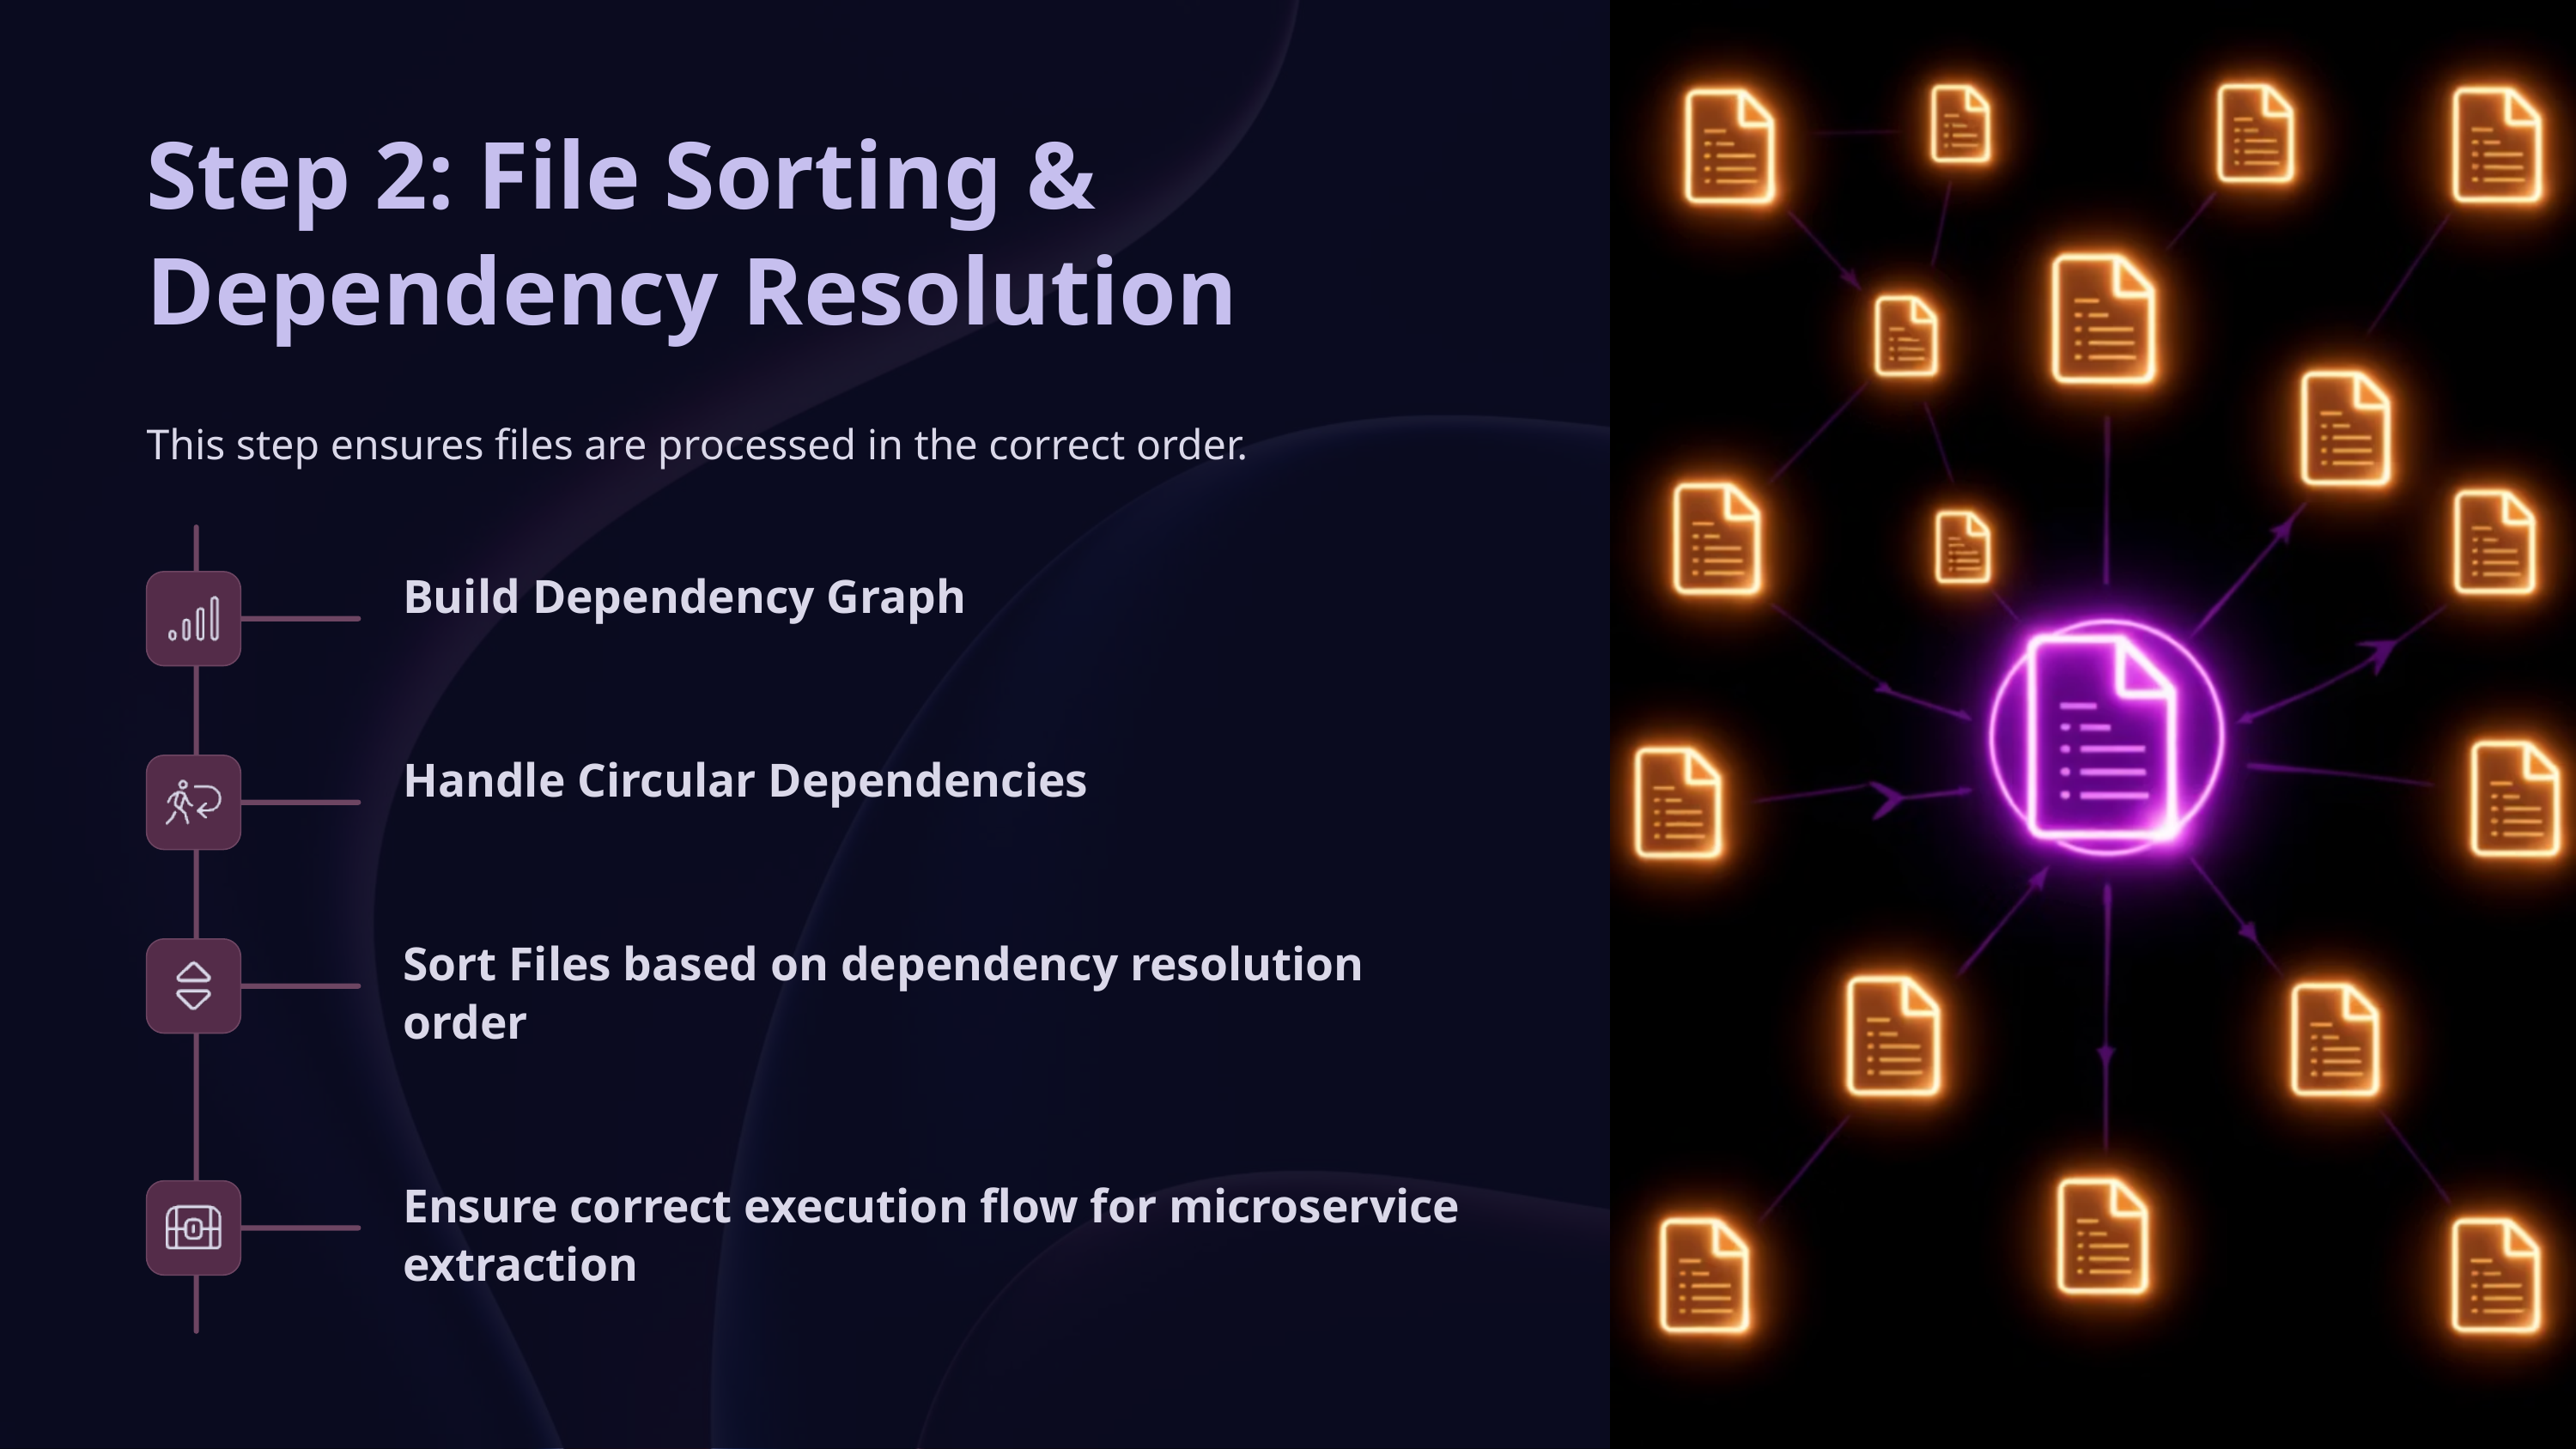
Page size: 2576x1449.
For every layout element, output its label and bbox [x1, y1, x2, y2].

text_box [193, 1041, 199, 1179]
text_box [193, 1284, 199, 1335]
text_box [145, 570, 242, 667]
text_box [0, 0, 2576, 1449]
text_box [403, 933, 1464, 1051]
text_box [246, 799, 361, 806]
text_box [145, 1179, 242, 1276]
text_box [146, 114, 1464, 349]
text_box [145, 754, 242, 851]
text_box [246, 1225, 361, 1231]
text_box [403, 1175, 1464, 1293]
text_box [193, 674, 199, 753]
text_box [403, 749, 1097, 809]
text_box [403, 566, 975, 625]
text_box [193, 524, 199, 569]
text_box [246, 615, 361, 622]
text_box [246, 983, 361, 990]
text_box [145, 937, 242, 1034]
text_box [193, 858, 199, 937]
text_box [146, 409, 1464, 478]
